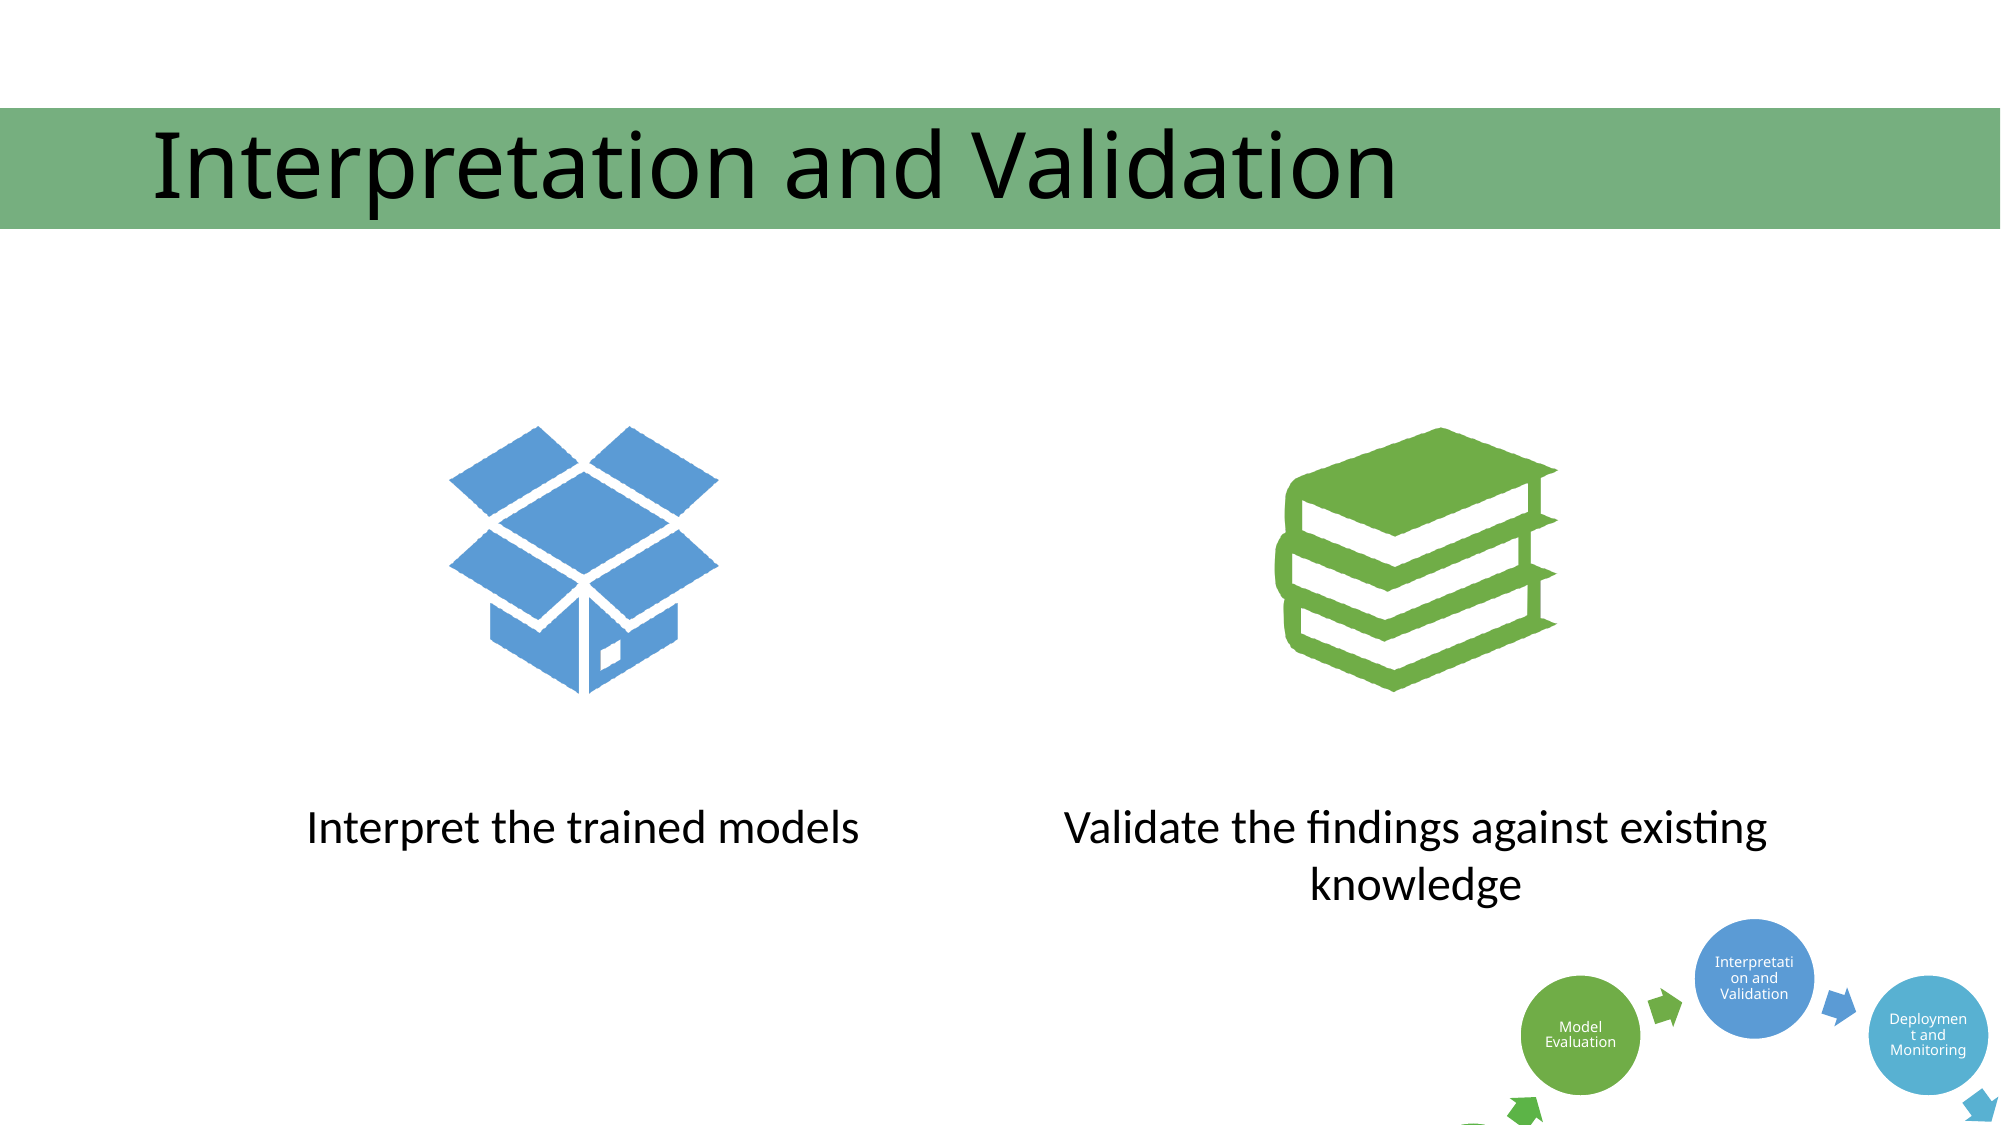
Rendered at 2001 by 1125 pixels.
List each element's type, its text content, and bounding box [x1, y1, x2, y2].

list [137, 299, 1863, 1014]
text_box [1373, 917, 2000, 1125]
title Interpretation and Validation [137, 59, 1863, 278]
